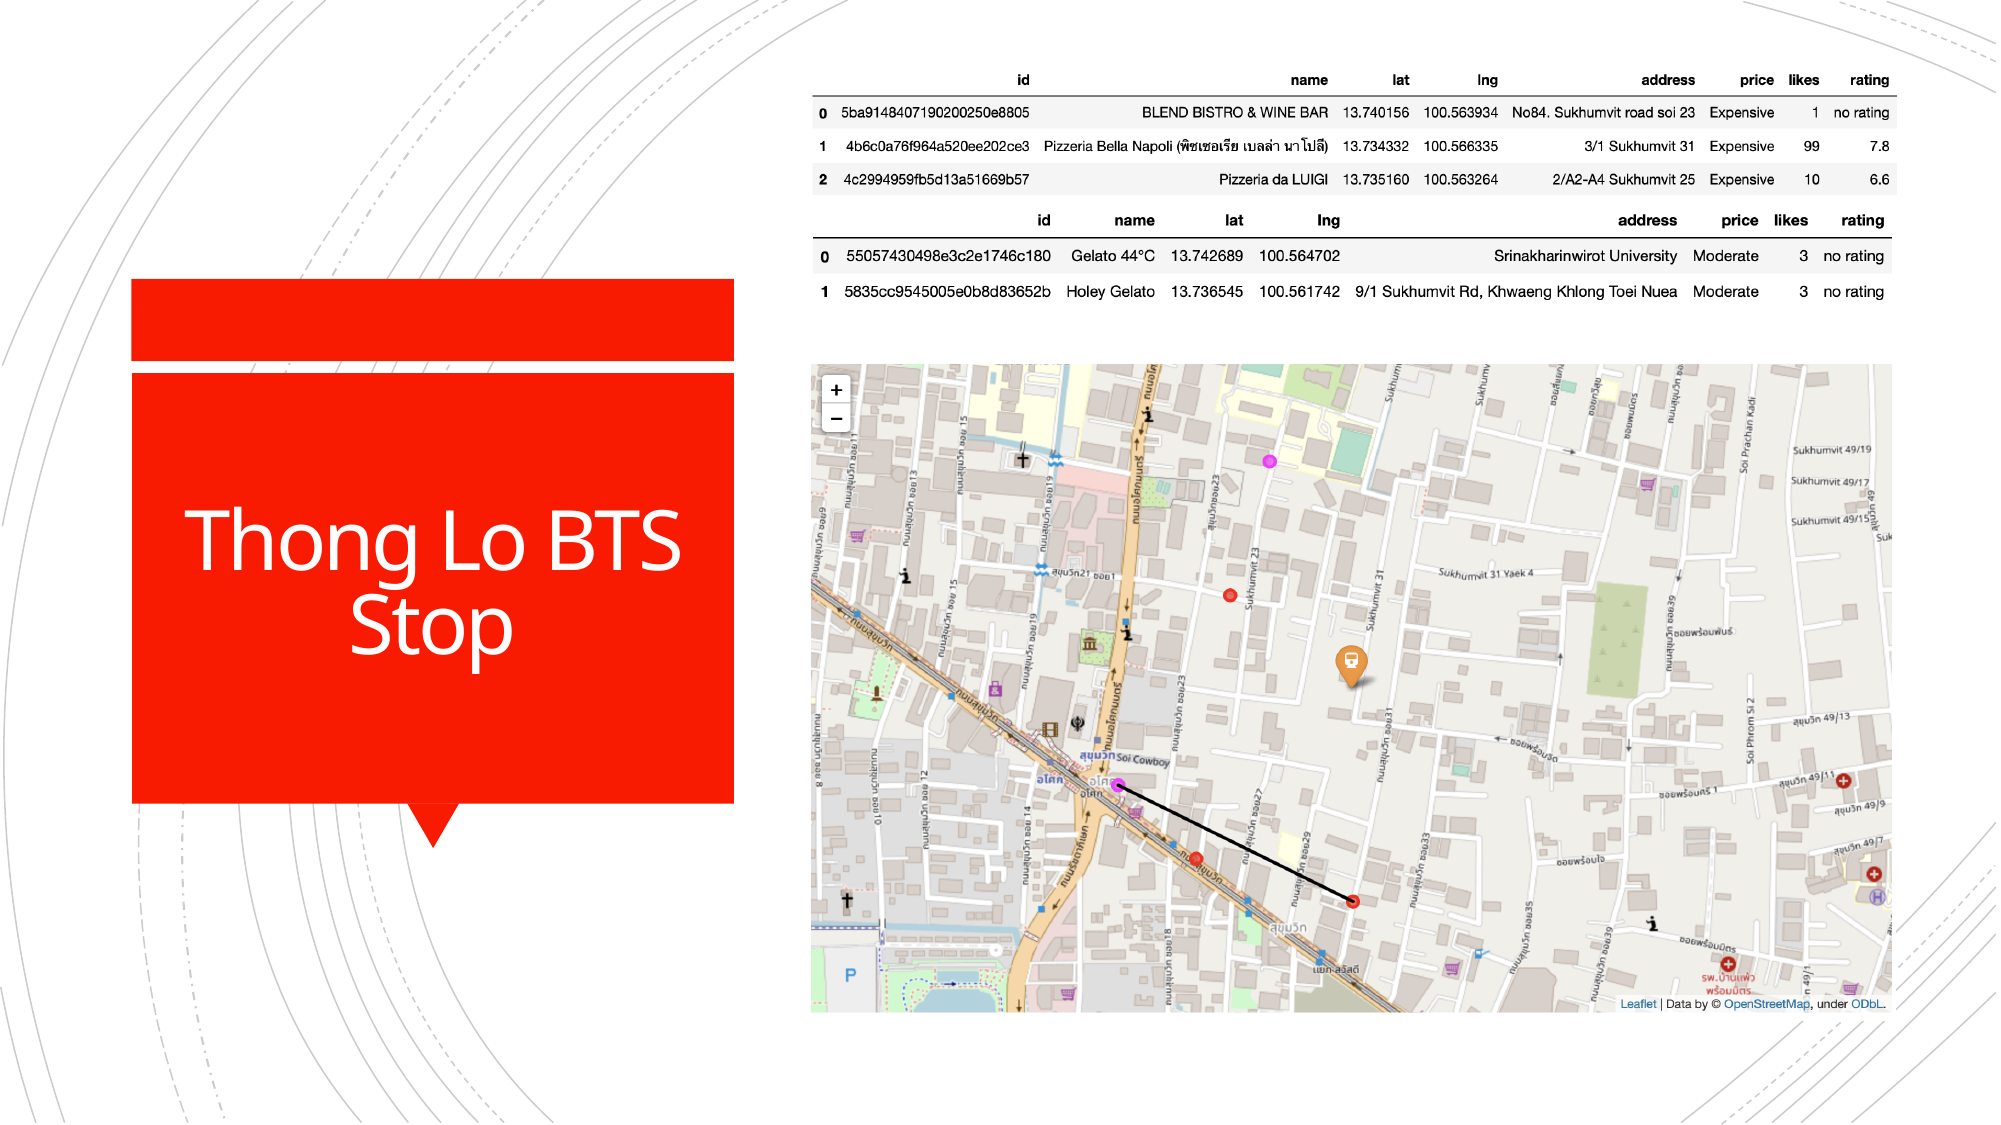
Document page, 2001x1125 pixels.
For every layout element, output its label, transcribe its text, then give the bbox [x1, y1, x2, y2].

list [802, 69, 1903, 204]
picture [802, 202, 1902, 322]
picture [802, 355, 1896, 1021]
title Thong Lo BTS Stop [145, 385, 720, 789]
